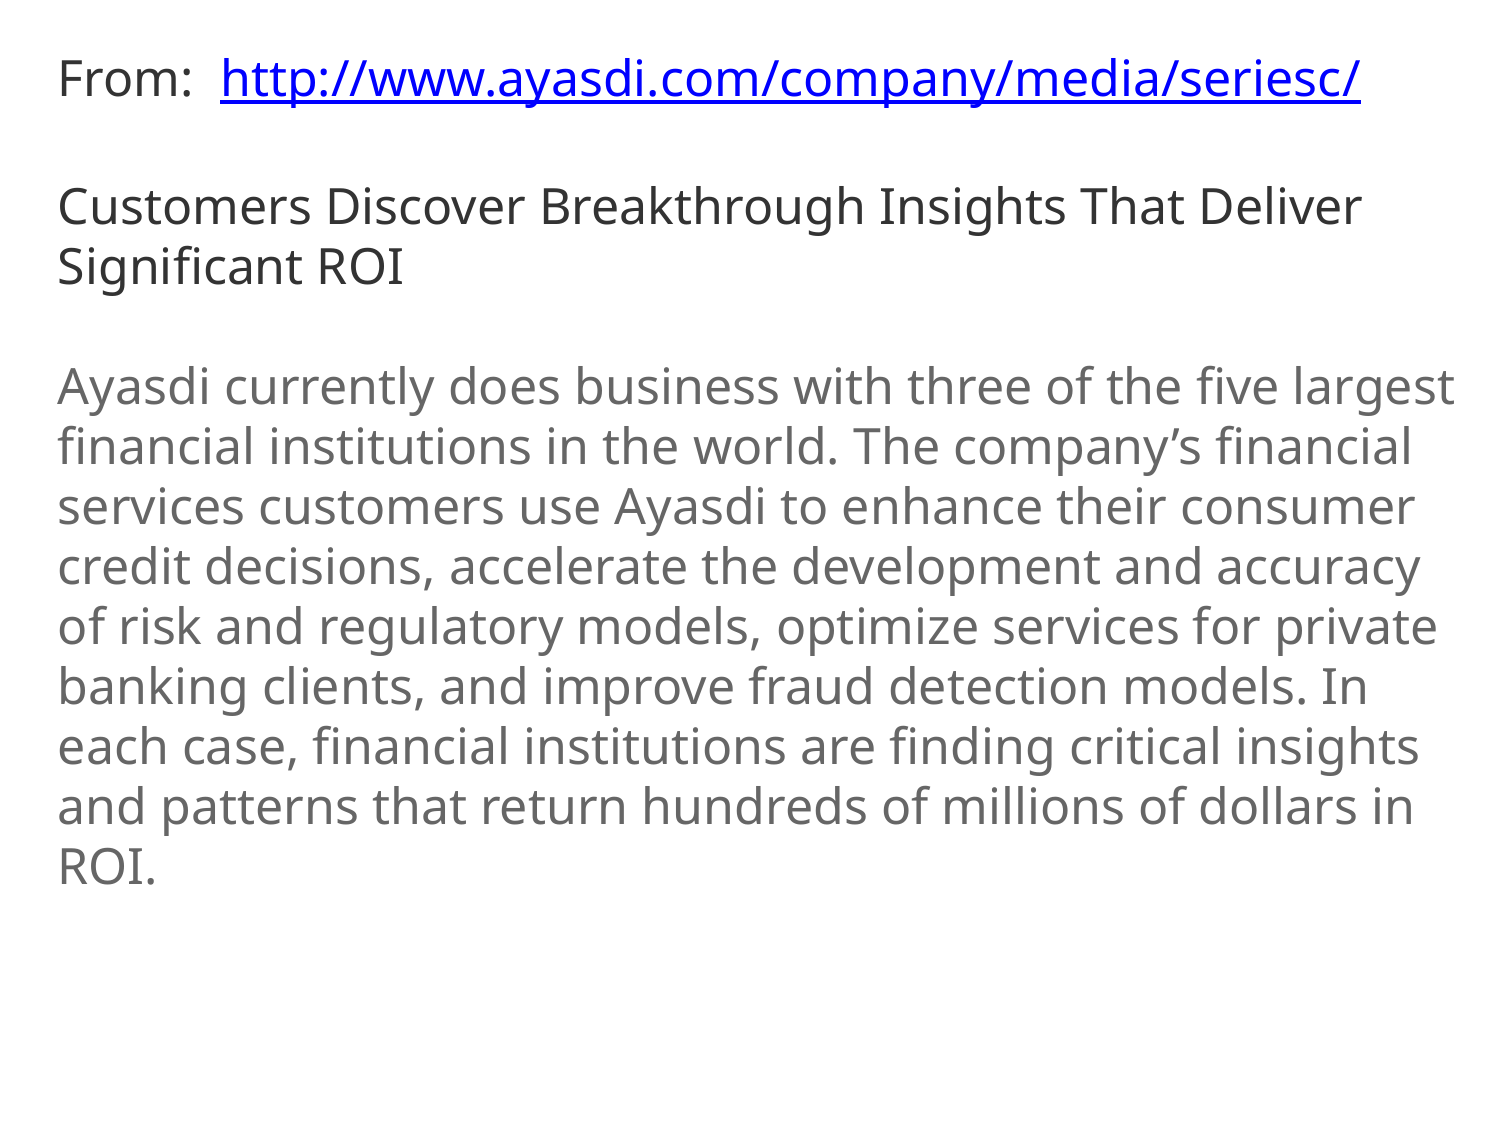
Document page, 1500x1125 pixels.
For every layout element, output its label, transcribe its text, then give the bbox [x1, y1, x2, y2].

text_box From: http://www.ayasdi.com/company/media/seriesc/ Customers Discover Breakthrough Insights That Deliver Significant ROI Ayasdi currently does business with three of the five largest financial institutions in the world. The company’s financial services customers use Ayasdi to enhance their consumer credit decisions, accelerate the development and accuracy of risk and regulatory models, optimize services for private banking clients, and improve fraud detection models. In each case, financial institutions are finding critical insights and patterns that return hundreds of millions of dollars in ROI. [43, 38, 1487, 902]
